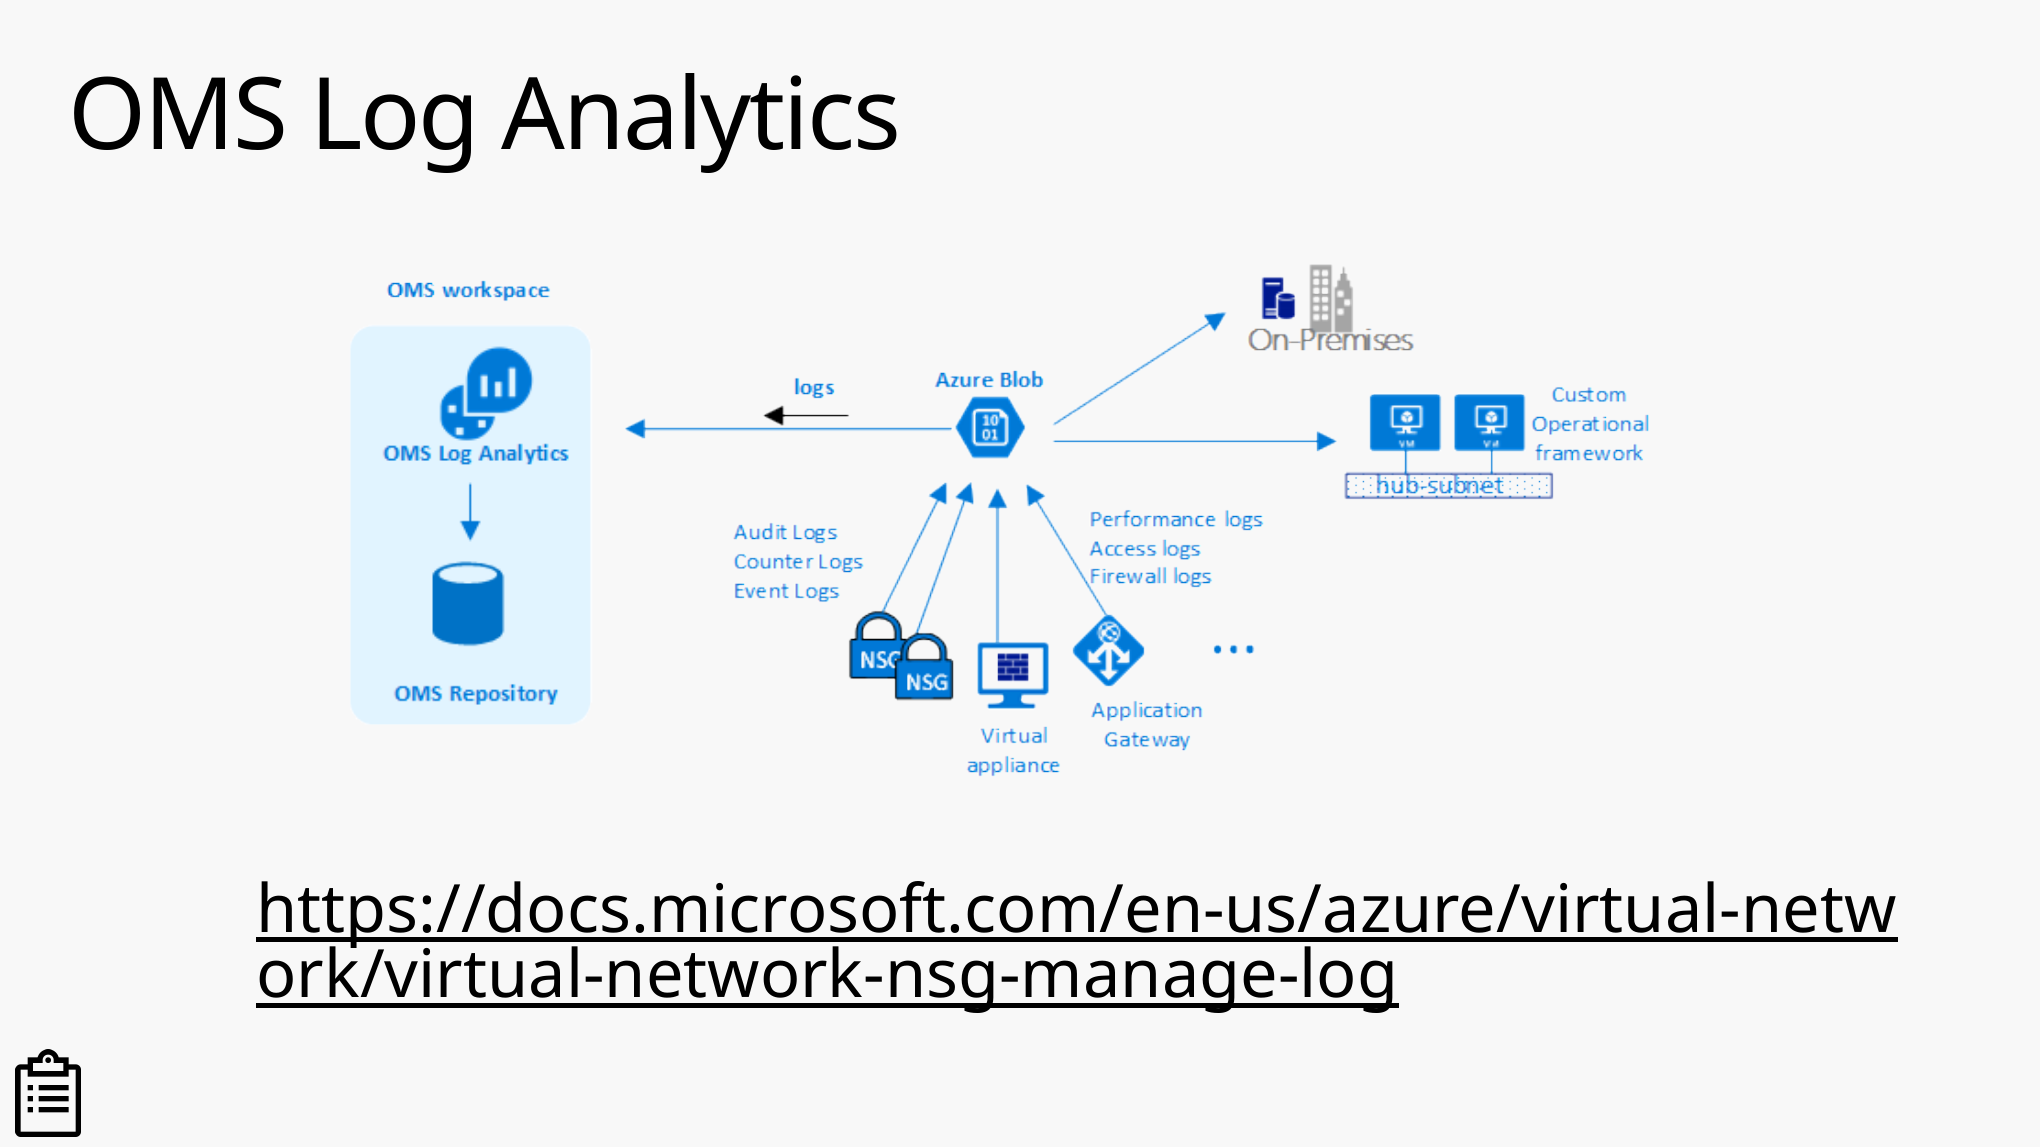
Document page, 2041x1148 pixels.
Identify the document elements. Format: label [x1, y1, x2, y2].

picture [4, 1049, 92, 1137]
title [45, 48, 1996, 199]
list [232, 852, 1945, 1028]
picture [344, 260, 1671, 793]
